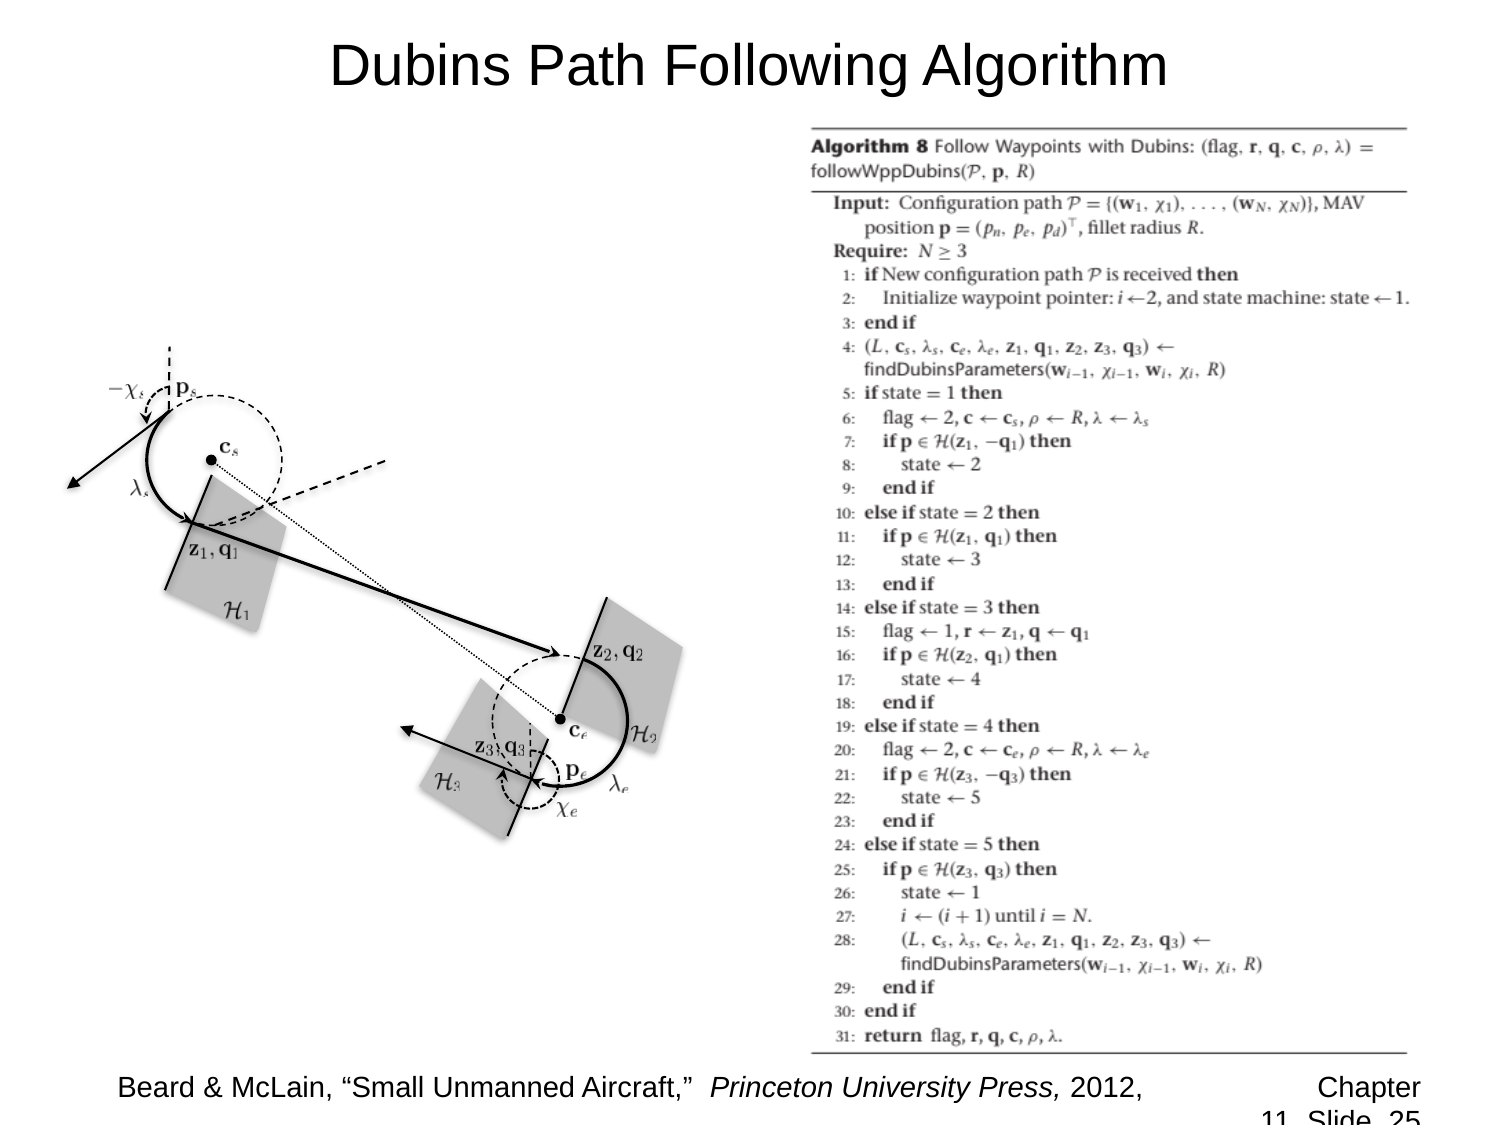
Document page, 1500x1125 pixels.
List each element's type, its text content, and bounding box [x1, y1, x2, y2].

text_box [66, 346, 690, 843]
picture [804, 120, 1414, 1058]
title Dubins Path Following Algorithm [74, 12, 1426, 112]
